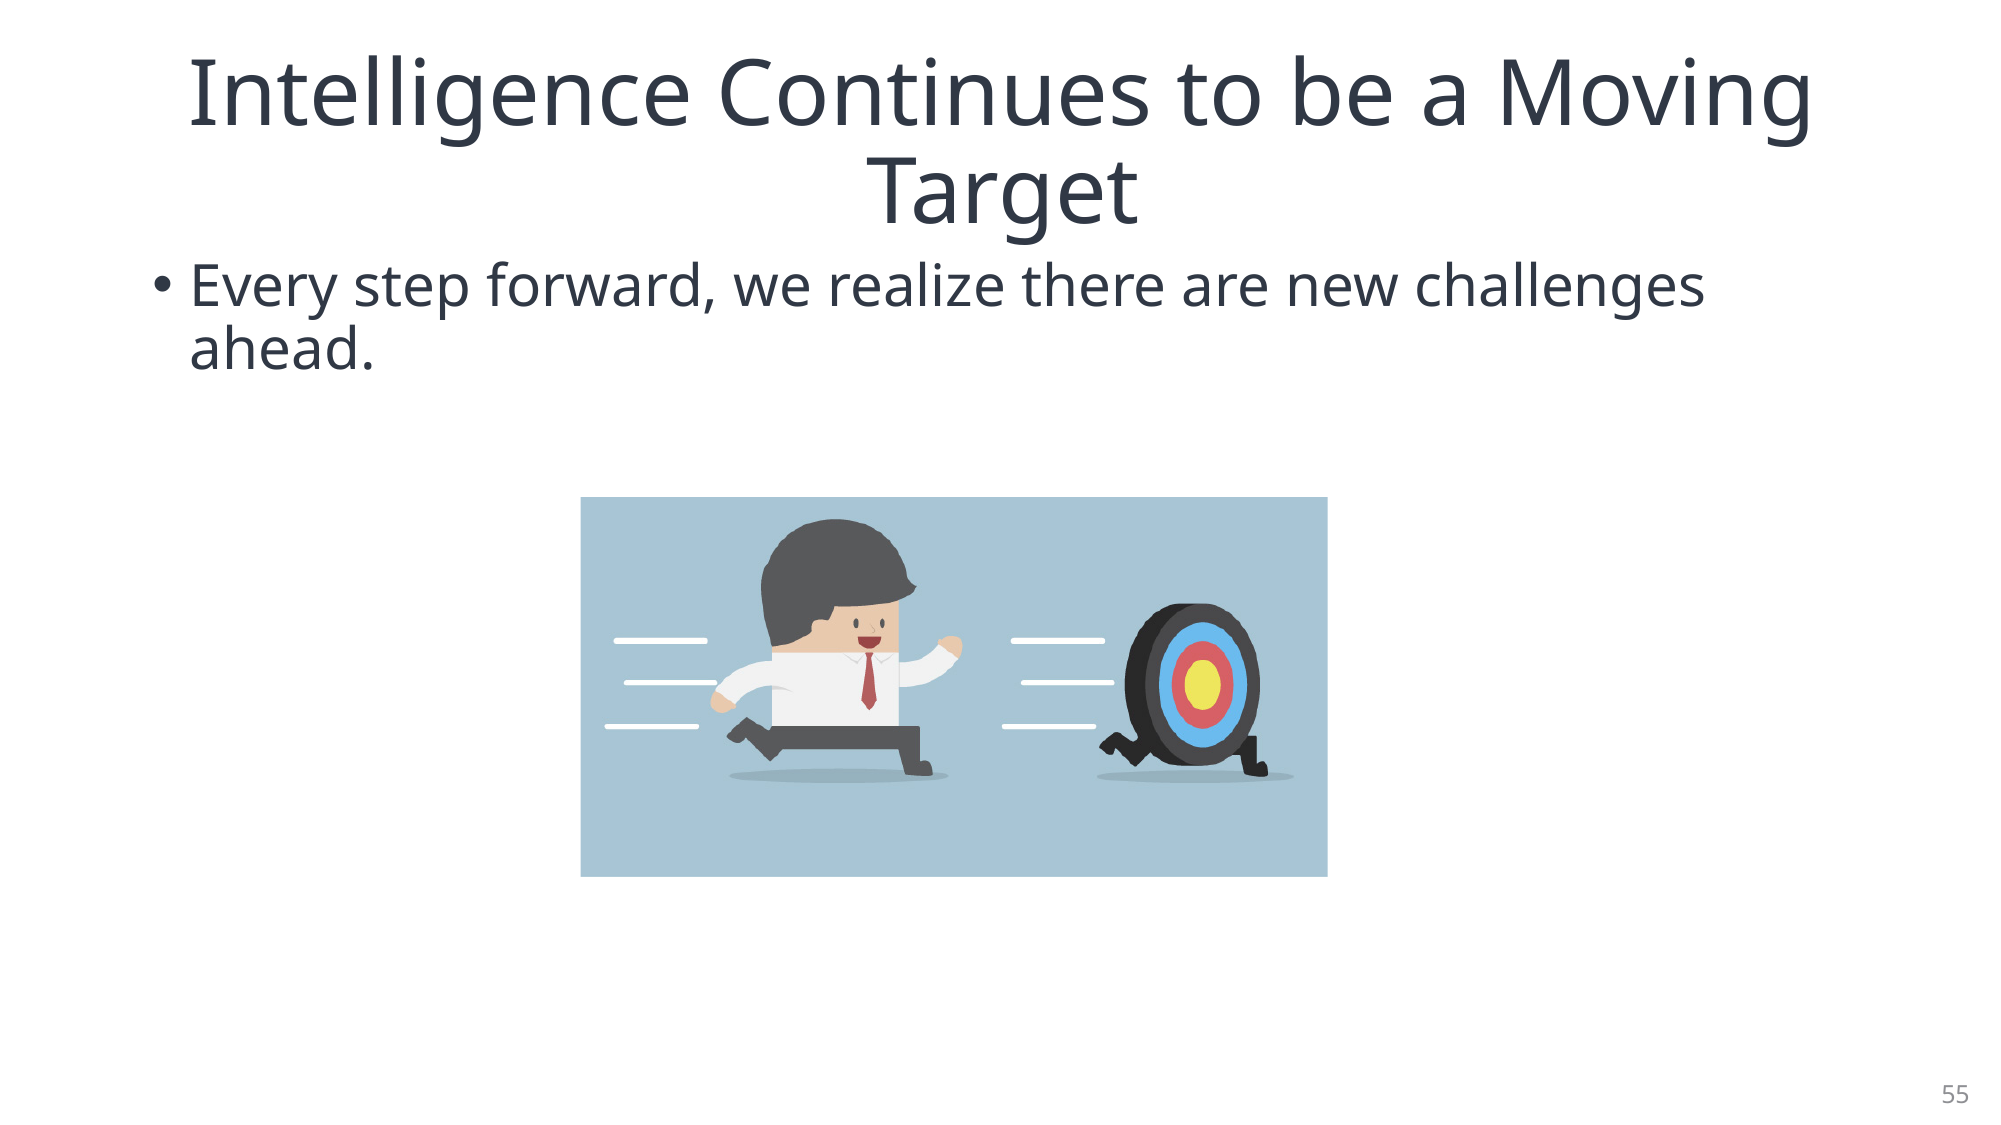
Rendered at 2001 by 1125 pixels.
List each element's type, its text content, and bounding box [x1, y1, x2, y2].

title Intelligence Continues to be a Moving Target [32, 62, 1974, 228]
picture [580, 497, 1328, 877]
slide_number 55 [1912, 1065, 2000, 1125]
list Every step forward, we realize there are new challenges ahead. [137, 248, 1863, 1014]
